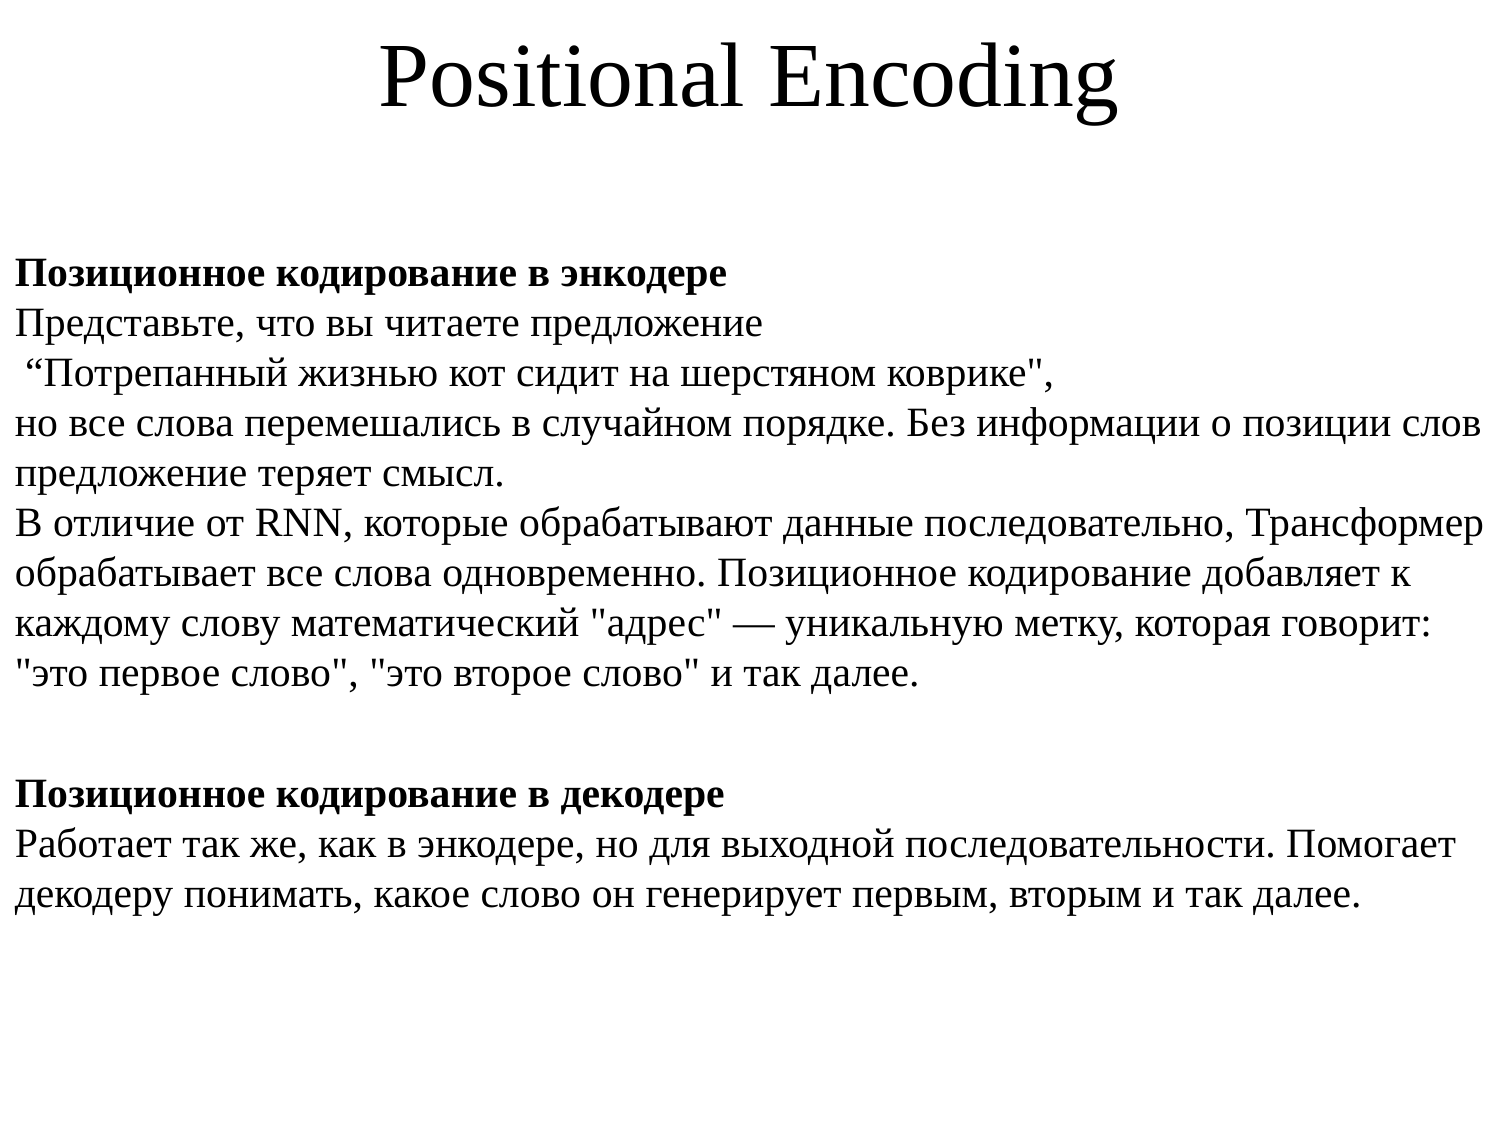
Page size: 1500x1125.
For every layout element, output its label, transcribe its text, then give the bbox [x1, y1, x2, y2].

text_box Позиционное кодирование в декодере Работает так же, как в энкодере, но для выходной последовательности. Помогает декодеру понимать, какое слово он генерирует первым, вторым и так далее. [0, 758, 1500, 924]
title Positional Encoding [0, 0, 1500, 163]
text_box Позиционное кодирование в энкодере Представьте, что вы читаете предложение “Потрепанный жизнью кот сидит на шерстяном коврике", но все слова перемешались в случайном порядке. Без информации о позиции слов предложение теряет смысл. В отличие от RNN, которые обрабатывают данные последовательно, Трансформер обрабатывает все слова одновременно. Позиционное кодирование добавляет к каждому слову математический "адрес" — уникальную метку, которая говорит: "это первое слово", "это второе слово" и так далее. [0, 236, 1500, 702]
